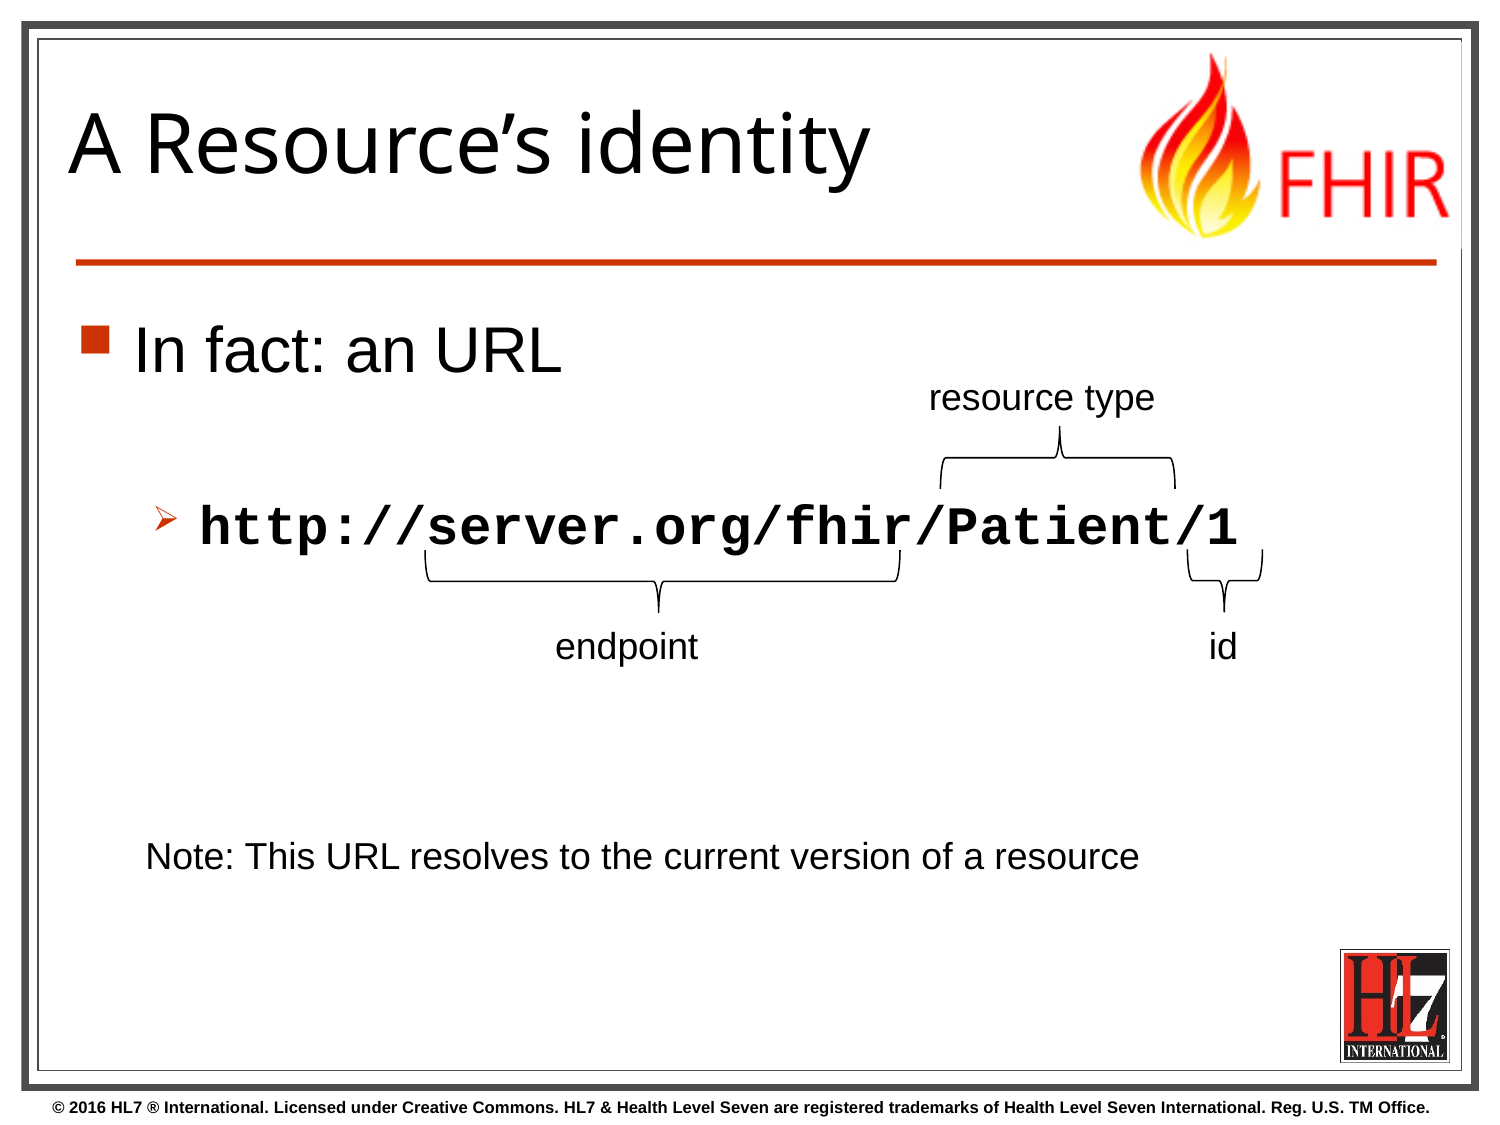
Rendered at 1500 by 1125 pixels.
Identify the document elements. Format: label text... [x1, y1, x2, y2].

title A Resource’s identity [53, 54, 1257, 244]
text_box [1187, 549, 1263, 612]
list In fact: an URL http://server.org/fhir/Patient/1 [62, 299, 1438, 1035]
picture [1128, 42, 1462, 249]
text_box [425, 550, 901, 613]
text_box id [1194, 614, 1253, 675]
text_box resource type [913, 365, 1171, 426]
text_box endpoint [540, 614, 714, 675]
text_box [940, 426, 1176, 489]
text_box Note: This URL resolves to the current version of a resource [130, 824, 1156, 885]
picture [1340, 949, 1450, 1063]
